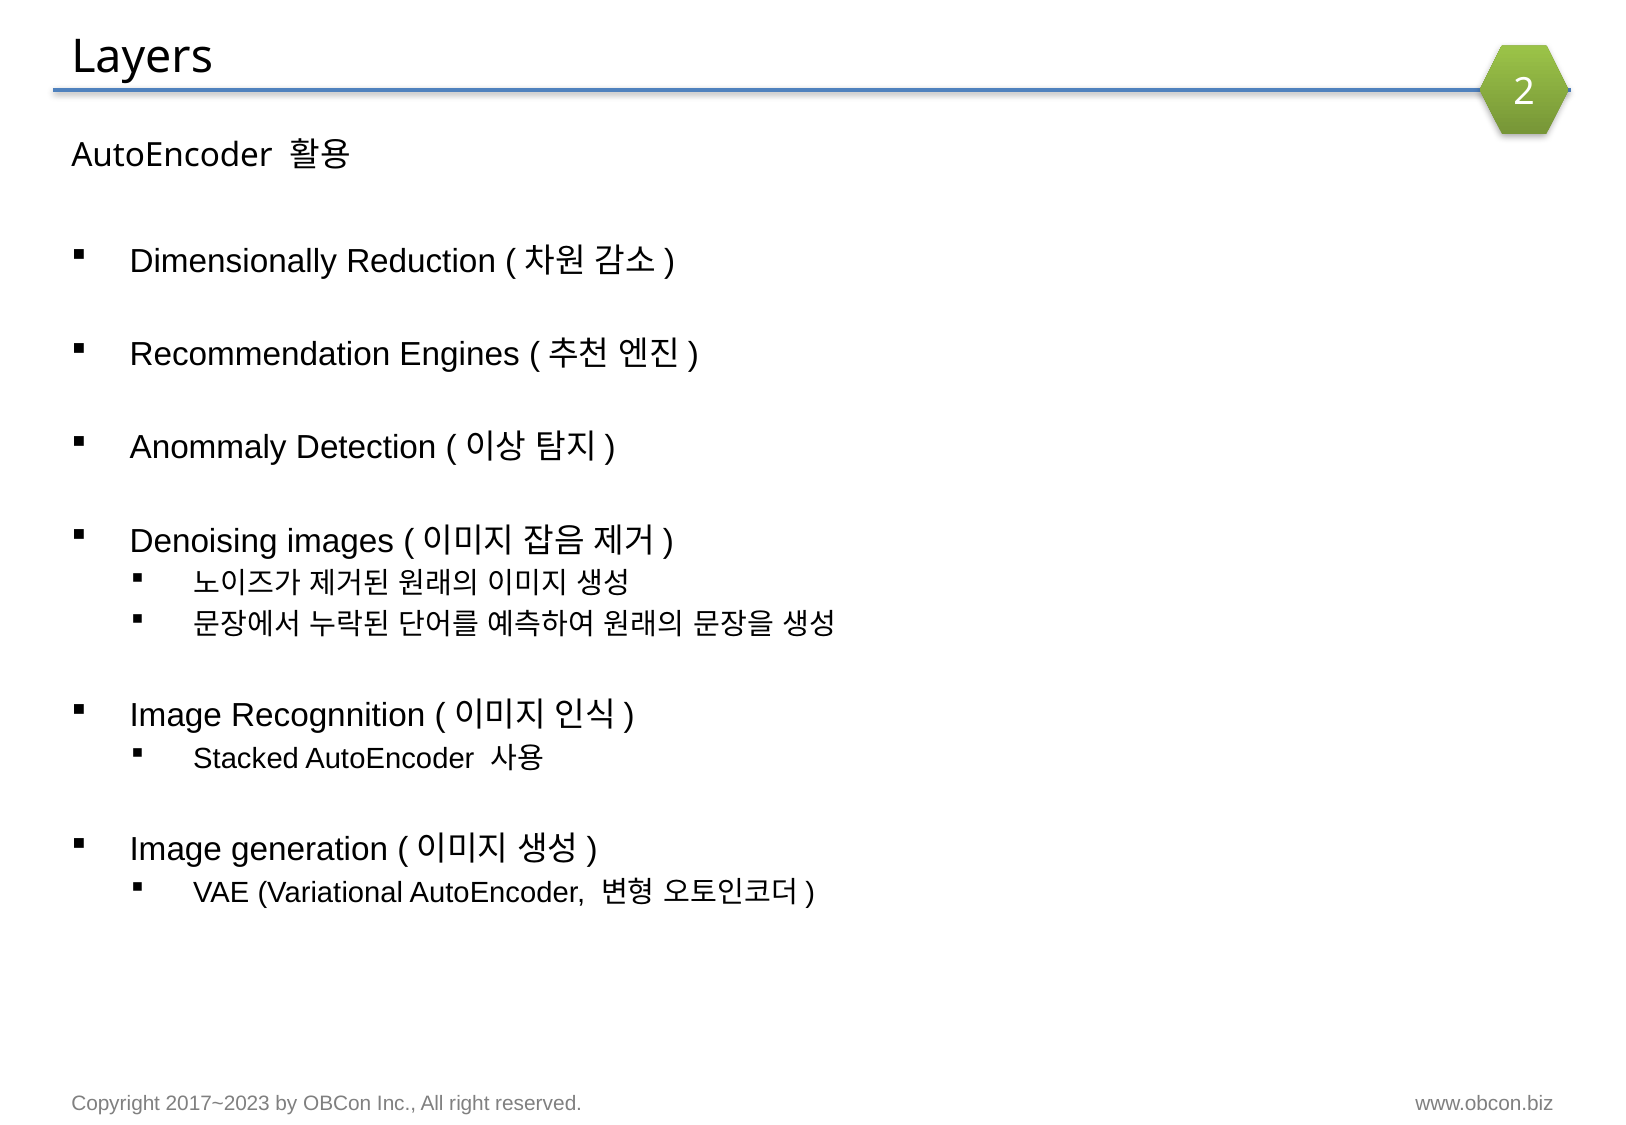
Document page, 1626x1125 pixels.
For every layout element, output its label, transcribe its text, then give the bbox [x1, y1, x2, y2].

text_box 2 [1479, 45, 1569, 134]
text_box Dimensionally Reduction (차원 감소) Recommendation Engines (추천 엔진) Anommaly Detection (이상 탐지) Denoising images (이미지 잡음 제거) 노이즈가 제거된 원래의 이미지 생성 문장에서 누락된 단어를 예측하여 원래의 문장을 생성 Image Recognnition (이미지 인식) Stacked AutoEncoder 사용 Image generation (이미지 생성) VAE (Variational AutoEncoder, 변형 오토인코더) [56, 231, 1569, 957]
title Layers [56, 19, 1569, 90]
list AutoEncoder 활용 [56, 125, 1569, 181]
